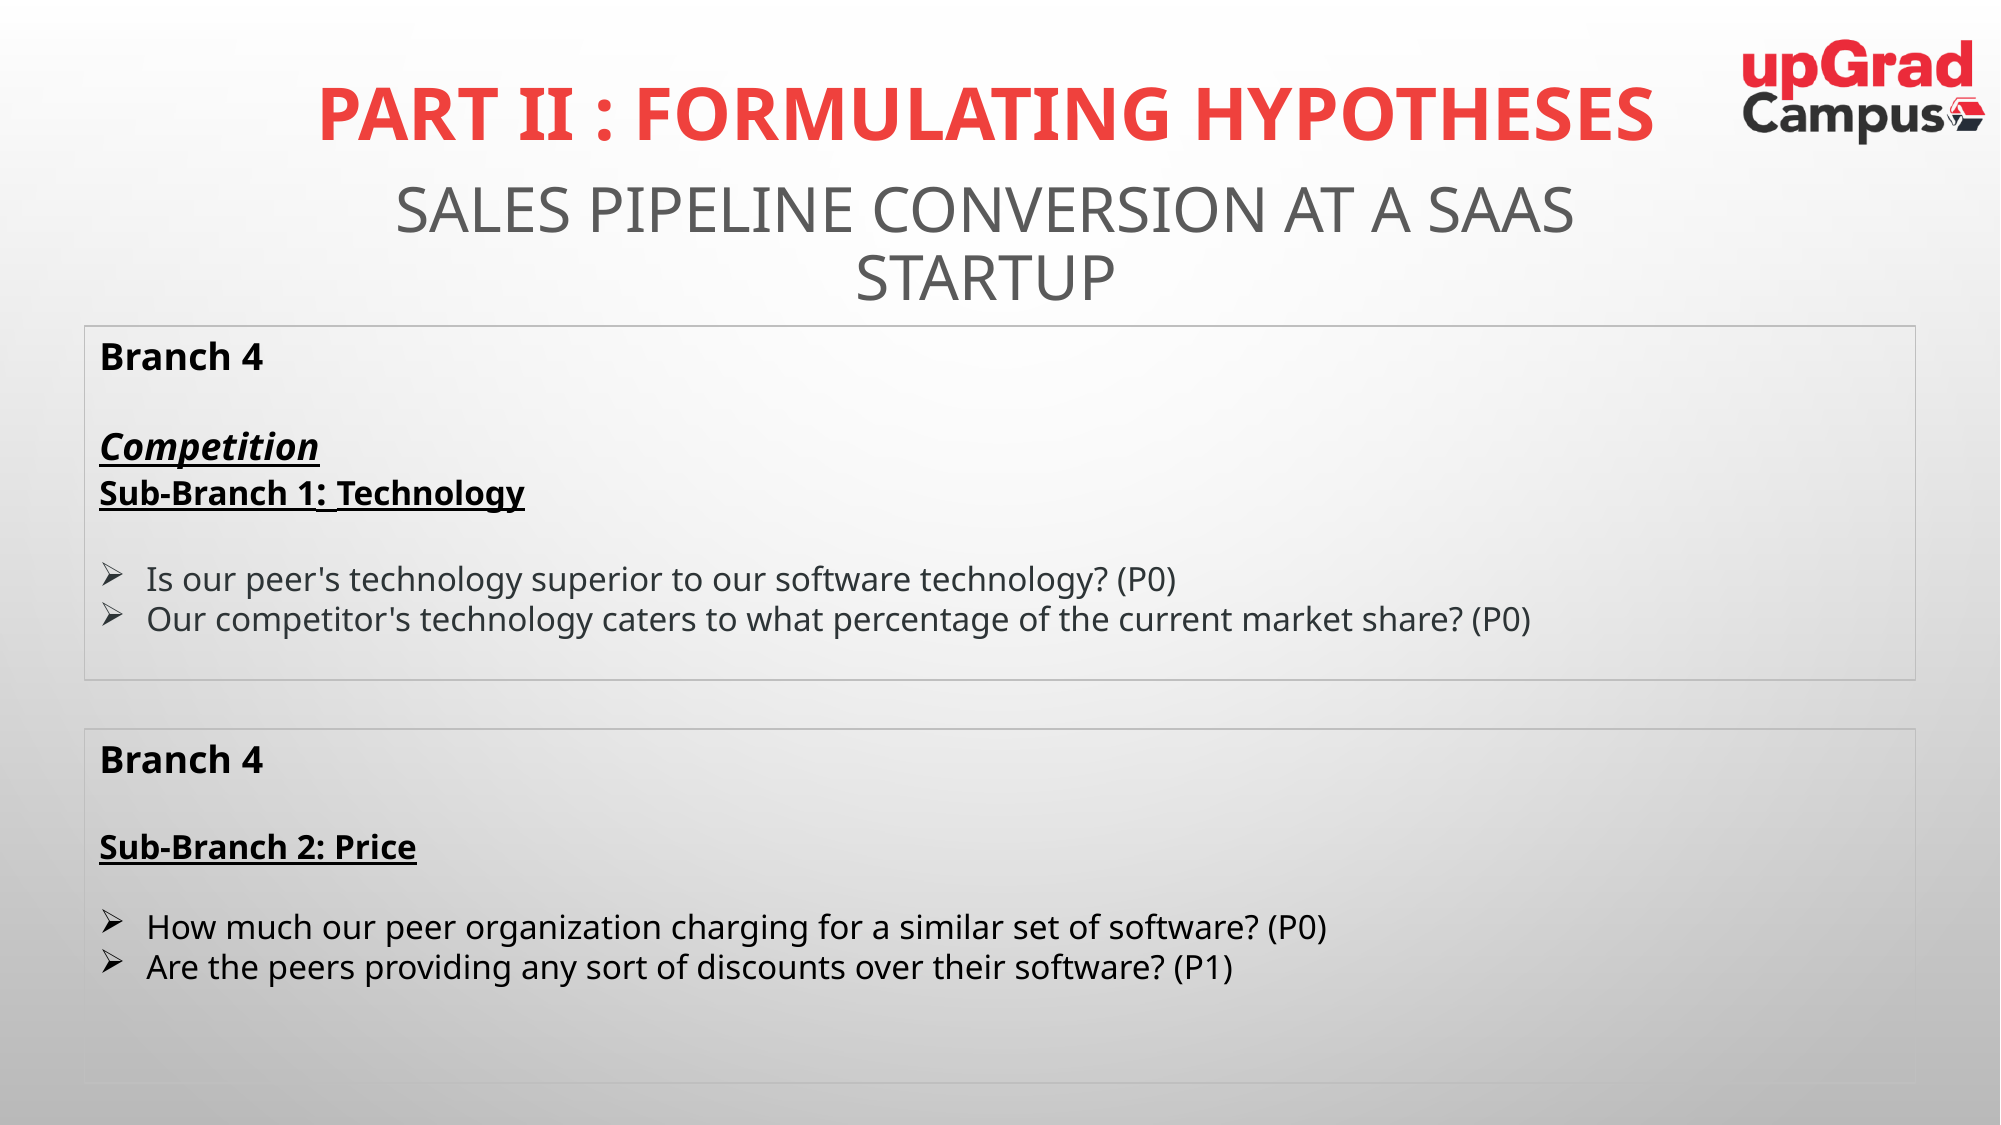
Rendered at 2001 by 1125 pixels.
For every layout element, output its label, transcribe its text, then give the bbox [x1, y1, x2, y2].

title PART II : Formulating Hypotheses Sales Pipeline Conversion at a SaaS Startup [255, 90, 1718, 301]
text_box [84, 325, 1916, 1084]
picture [0, 0, 2000, 1125]
